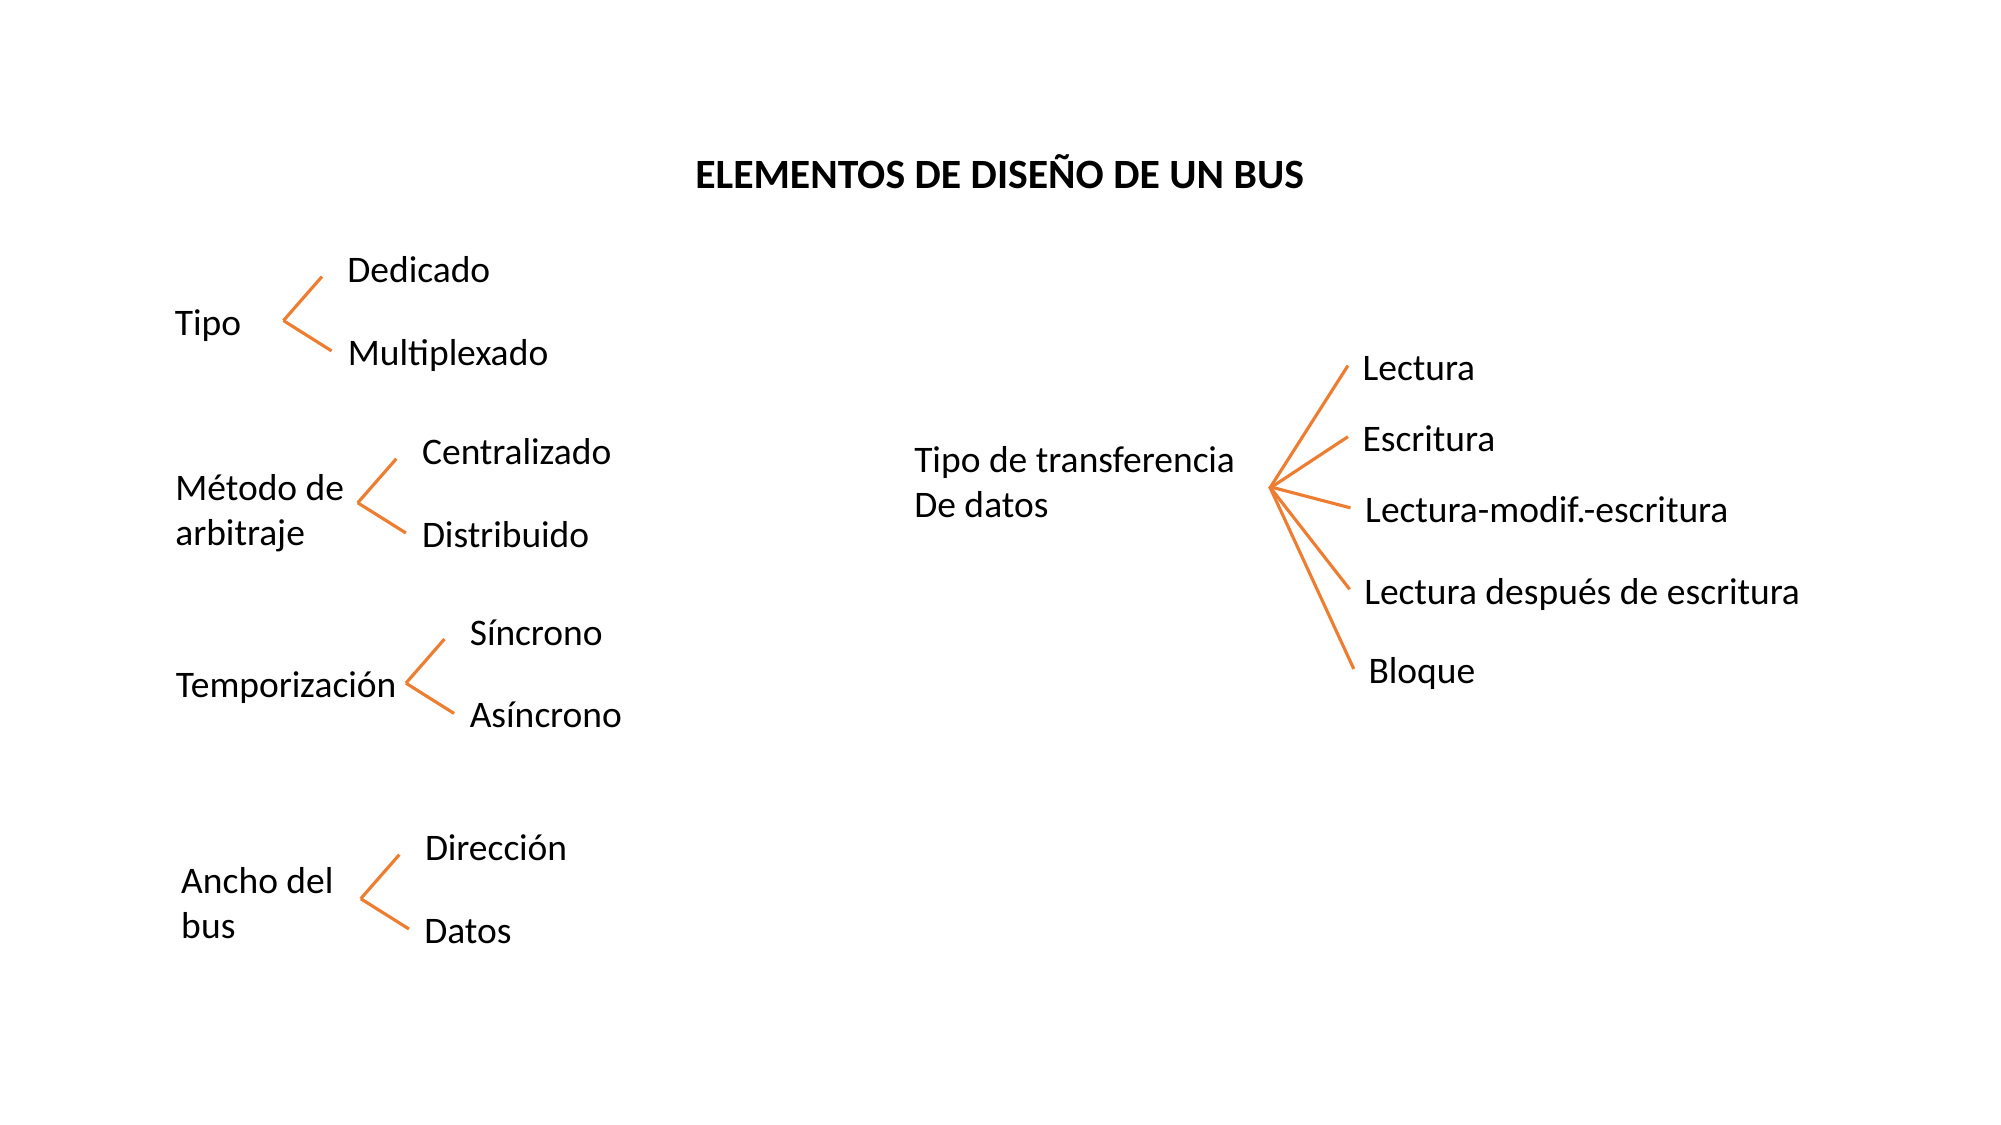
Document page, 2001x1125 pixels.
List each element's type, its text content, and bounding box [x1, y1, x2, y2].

text_box Dirección [410, 816, 583, 876]
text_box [405, 639, 445, 683]
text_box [283, 276, 322, 320]
text_box Centralizado [407, 420, 627, 480]
text_box Asíncrono [455, 683, 638, 743]
text_box Método de arbitraje [160, 455, 360, 561]
text_box Distribuido [407, 502, 605, 563]
text_box Temporización [161, 652, 405, 713]
text_box ELEMENTOS DE DISEÑO DE UN BUS [680, 139, 1320, 204]
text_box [1269, 365, 1347, 437]
text_box Multiplexado [333, 320, 564, 381]
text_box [1269, 486, 1353, 670]
text_box Ancho del bus [166, 849, 349, 954]
text_box Lectura-modif.-escritura [1350, 477, 1744, 538]
text_box Lectura después de escritura [1353, 559, 1816, 620]
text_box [1269, 437, 1347, 486]
text_box Tipo de transferencia De datos [899, 427, 1251, 533]
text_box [283, 320, 332, 351]
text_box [360, 854, 400, 898]
text_box Lectura [1347, 335, 1491, 396]
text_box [357, 458, 397, 502]
text_box Síncrono [455, 600, 618, 661]
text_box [405, 683, 455, 714]
text_box Escritura [1347, 406, 1511, 467]
text_box Tipo [160, 290, 257, 351]
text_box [360, 898, 409, 929]
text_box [357, 502, 406, 534]
text_box Bloque [1353, 639, 1491, 699]
text_box Datos [409, 898, 527, 959]
text_box Dedicado [332, 237, 506, 298]
